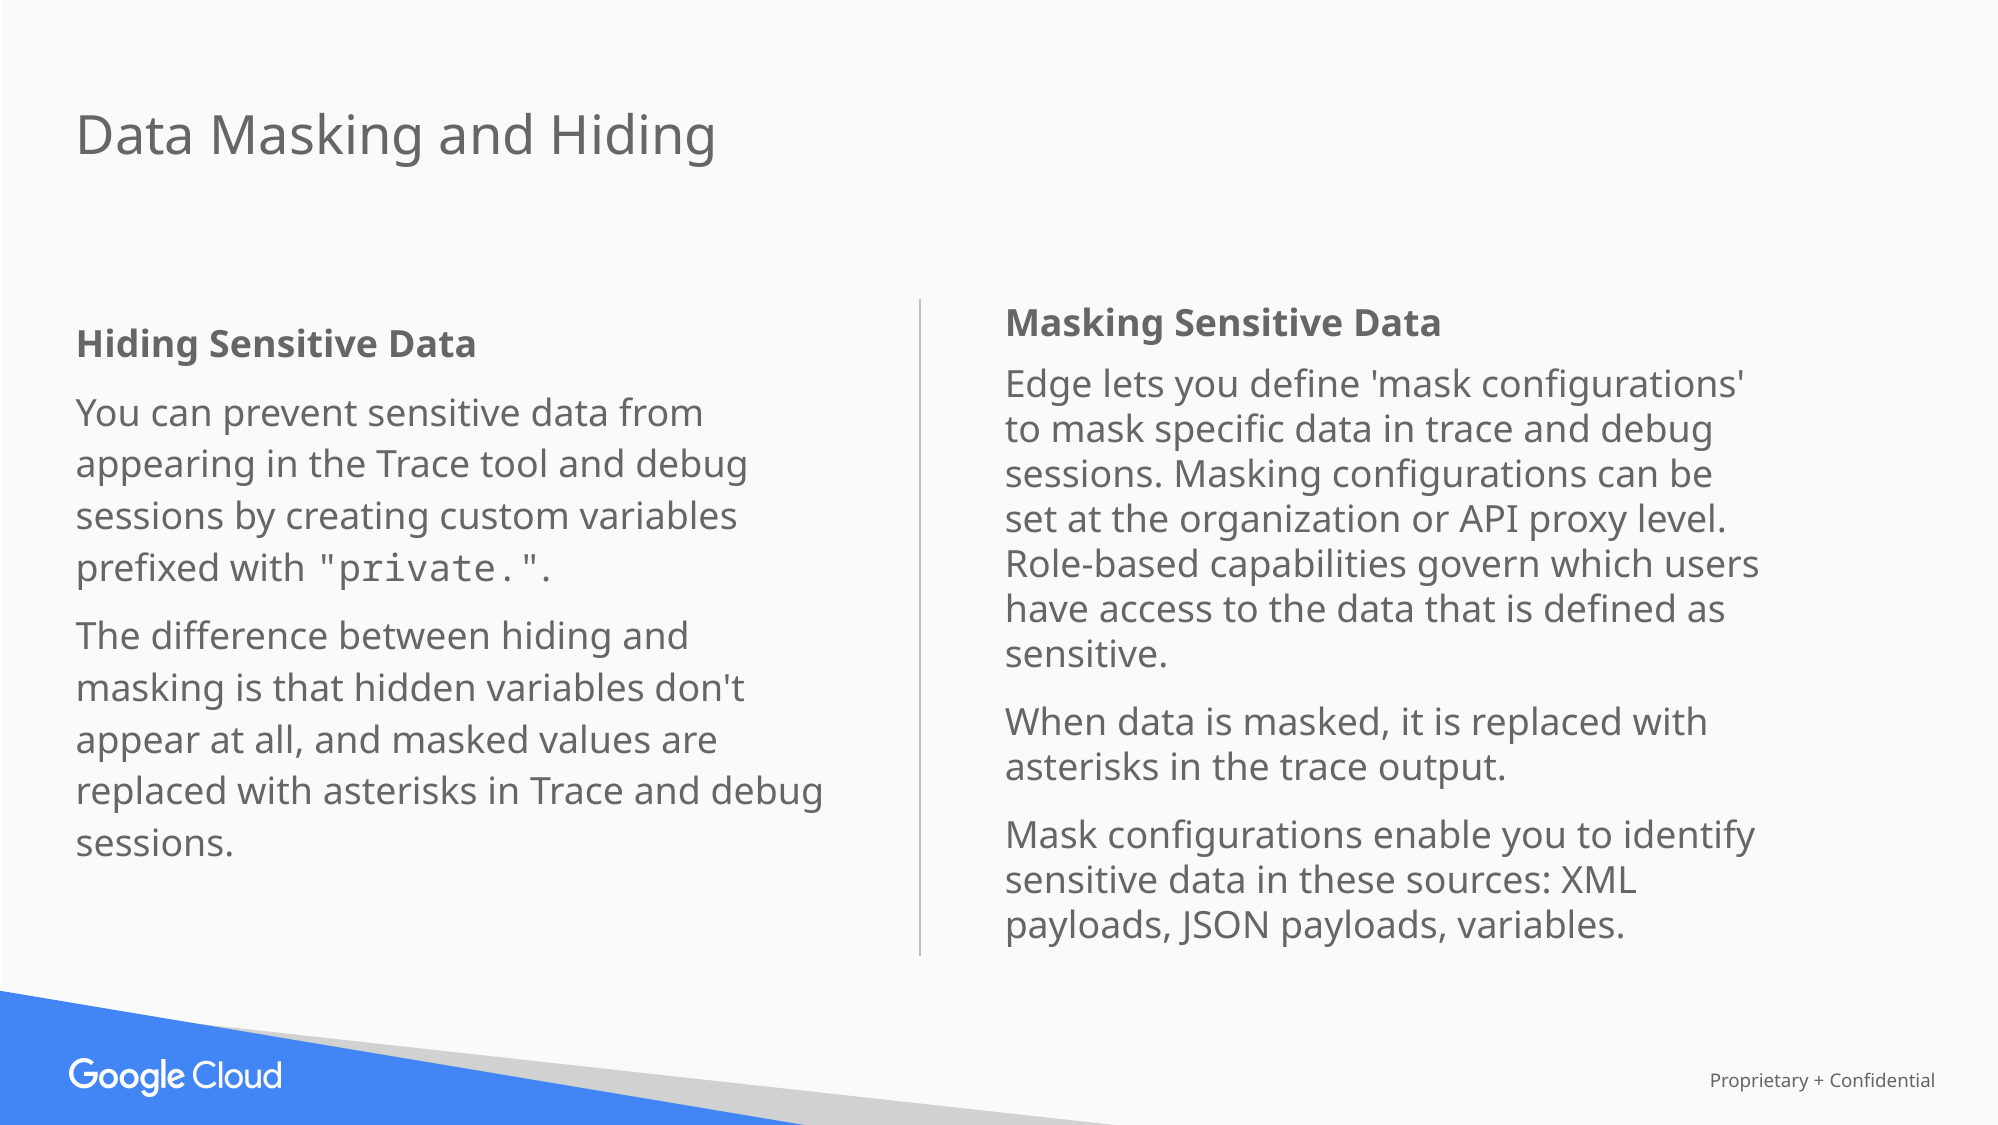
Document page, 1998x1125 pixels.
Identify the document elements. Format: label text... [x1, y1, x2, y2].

text_box Masking Sensitive Data Edge lets you define 'mask configurations' to mask specific data in trace and debug sessions. Masking configurations can be set at the organization or API proxy level. Role-based capabilities govern which users have access to the data that is defined as sensitive. When data is masked, it is replaced with asterisks in the trace output. Mask configurations enable you to identify sensitive data in these sources: XML payloads, JSON payloads, variables. [989, 276, 1780, 978]
picture [69, 1058, 281, 1097]
text_box Hiding Sensitive Data You can prevent sensitive data from appearing in the Trace tool and debug sessions by creating custom variables prefixed with "private.". The difference between hiding and masking is that hidden variables don't appear at all, and masked values are replaced with asterisks in Trace and debug sessions. [60, 298, 851, 920]
text_box Data Masking and Hiding [60, 85, 1238, 191]
